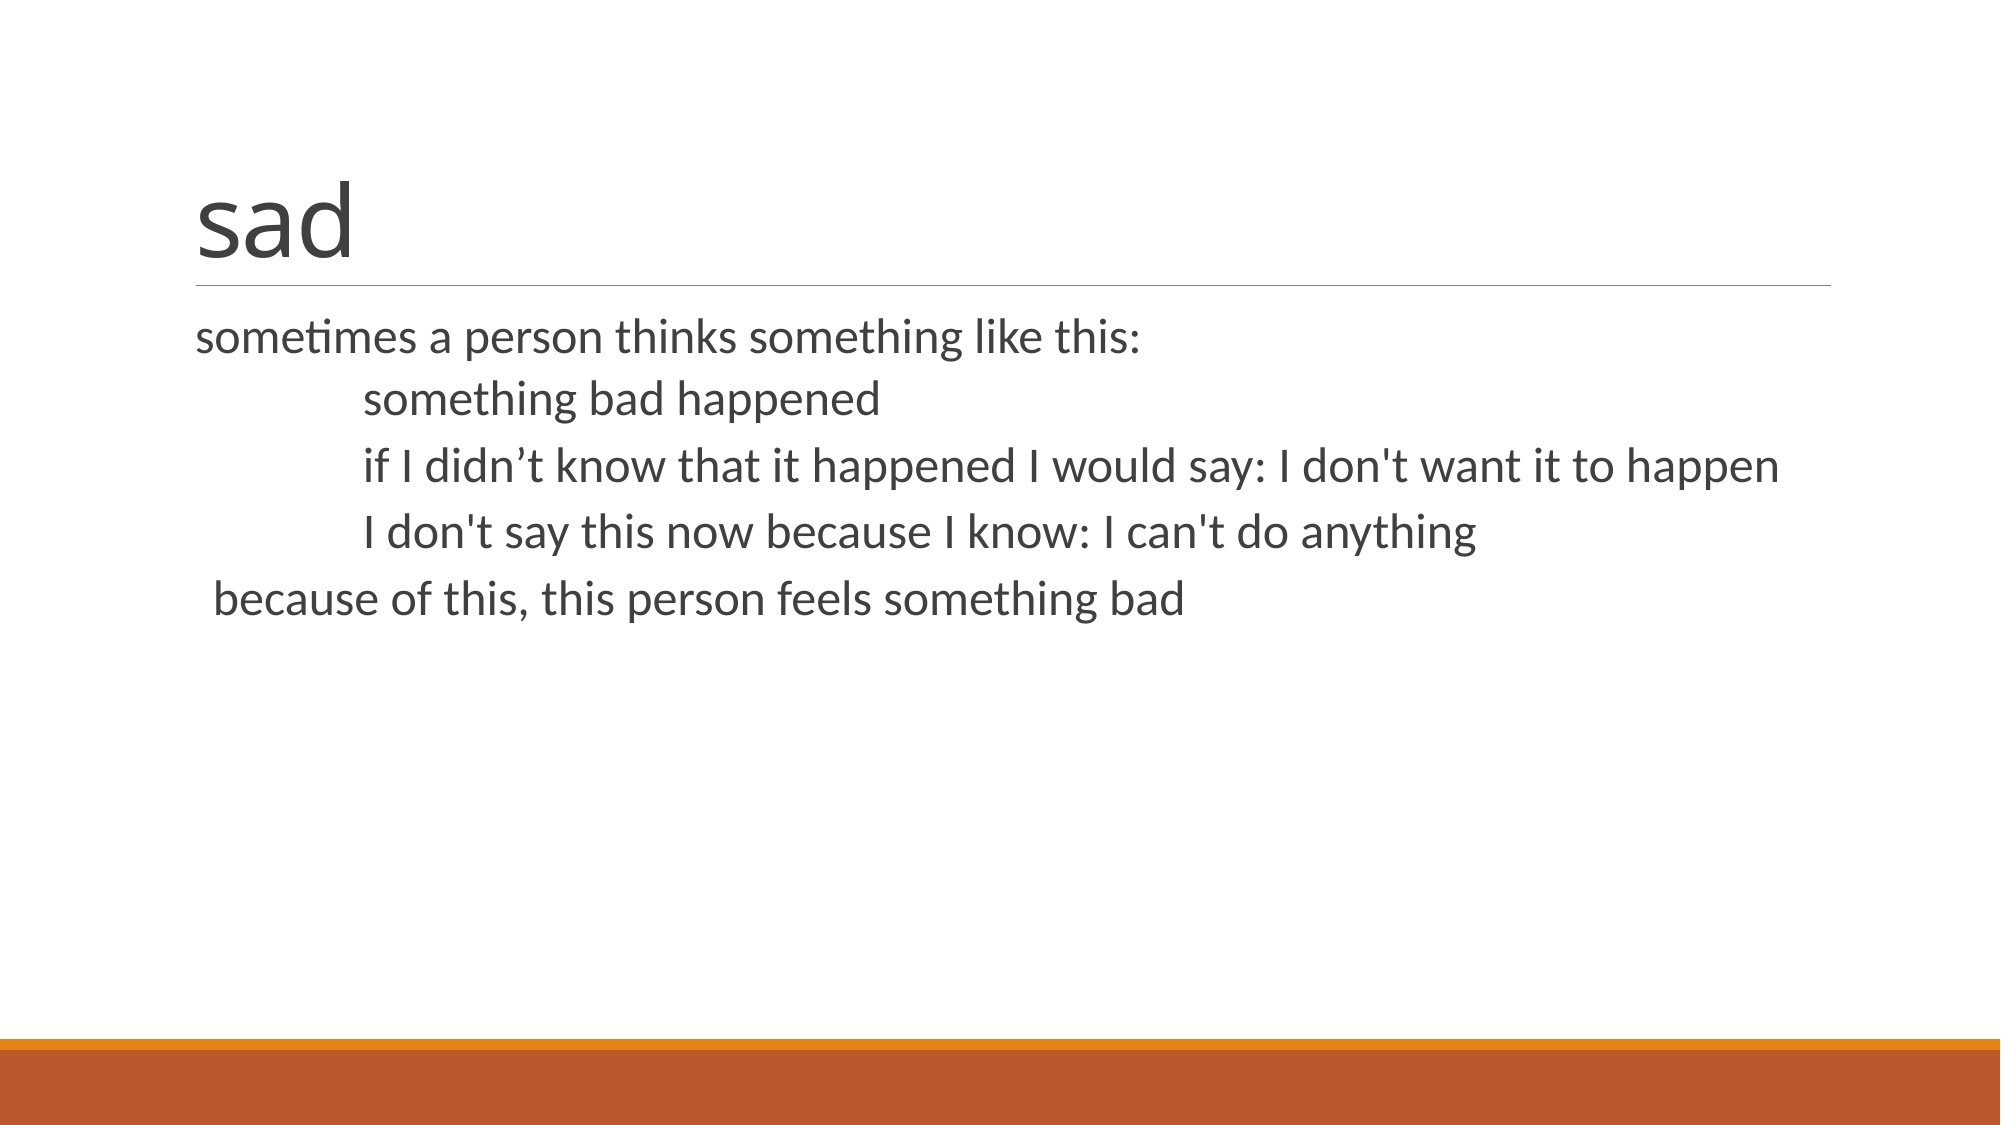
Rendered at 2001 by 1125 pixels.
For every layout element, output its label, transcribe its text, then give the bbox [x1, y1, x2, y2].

list sometimes a person thinks something like this: something bad happened if I didn’t know that it happened I would say: I don't want it to happen I don't say this now because I know: I can't do anything because of this, this person feels something bad [180, 302, 1830, 963]
title sad [180, 47, 1830, 285]
